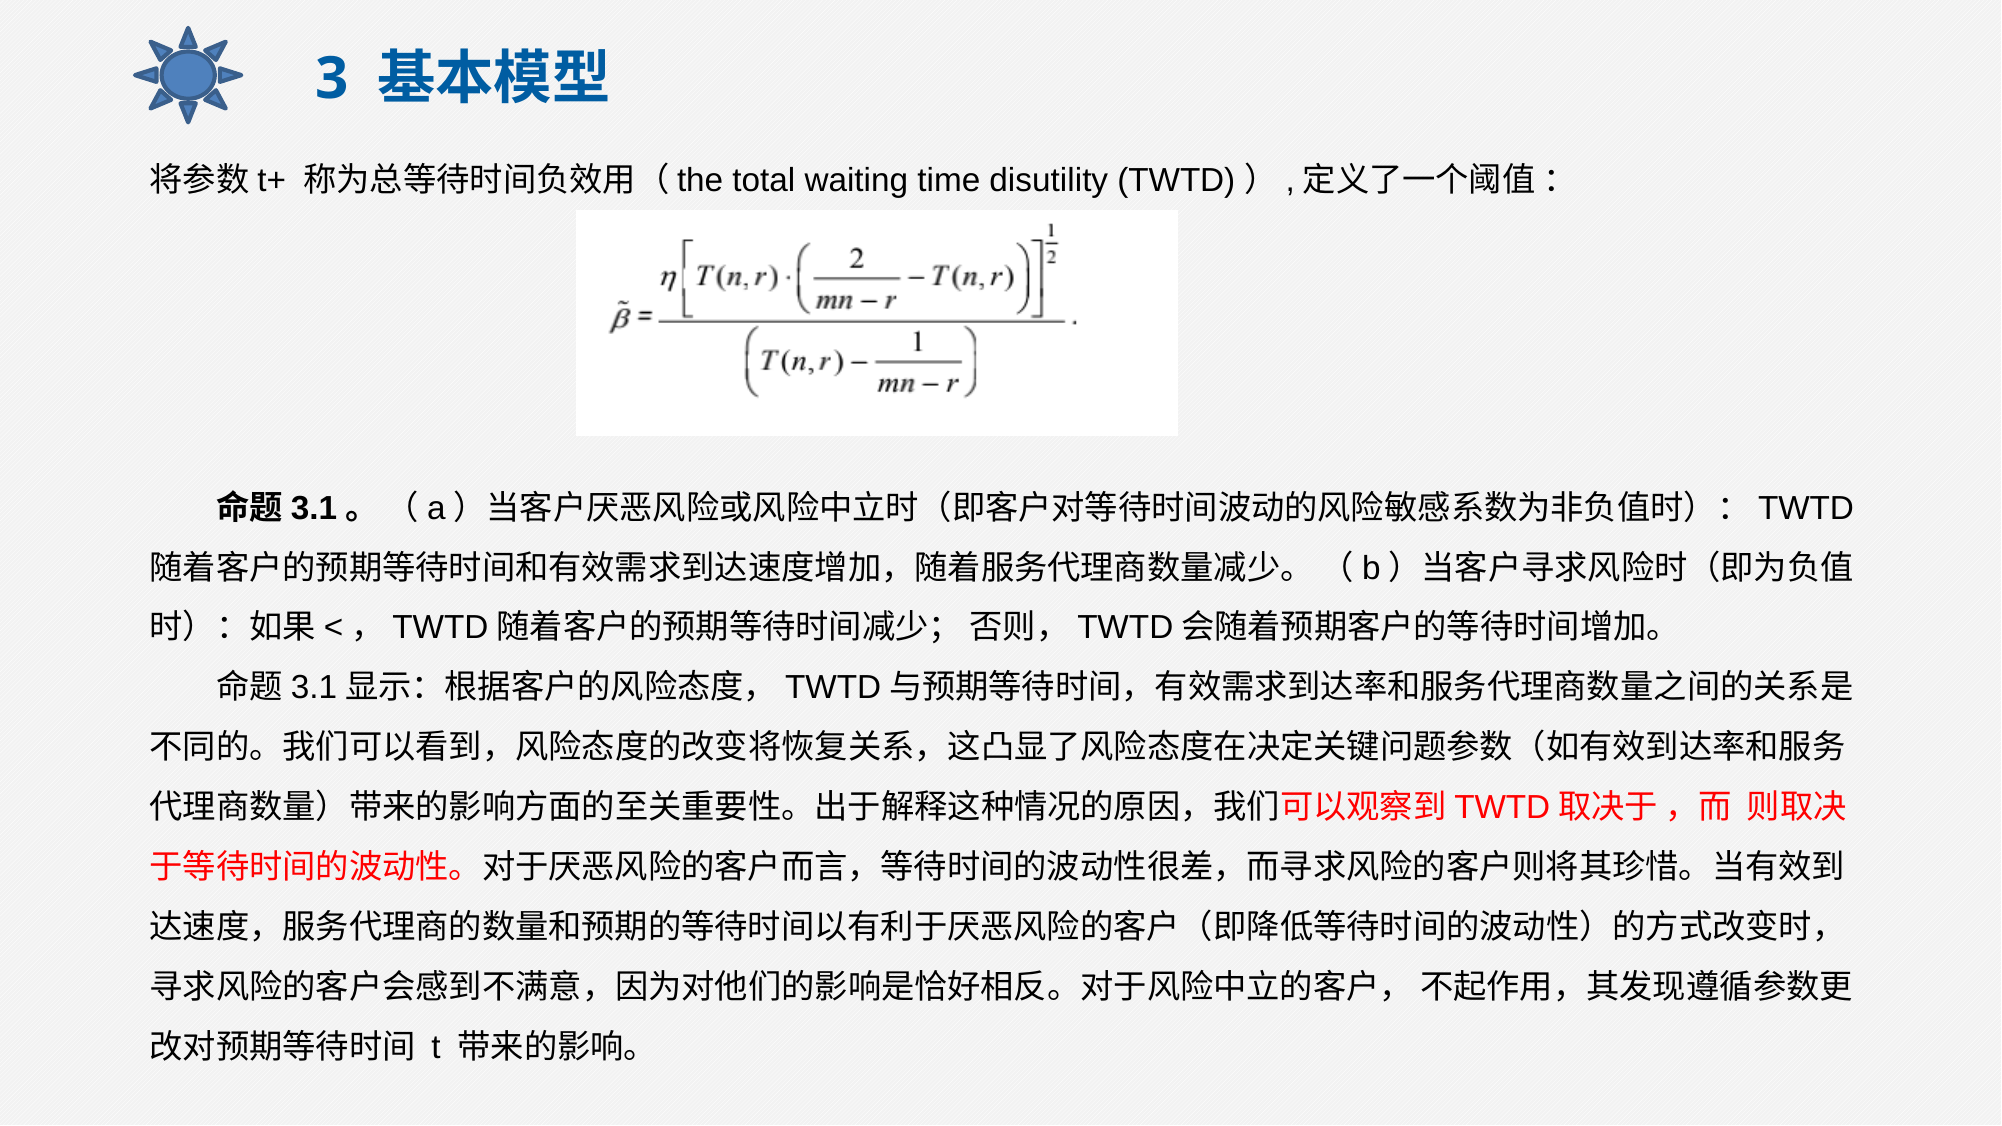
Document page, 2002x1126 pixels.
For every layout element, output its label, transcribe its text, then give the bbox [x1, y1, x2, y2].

picture [575, 209, 1178, 436]
text_box 3 基本模型 [281, 32, 644, 118]
text_box [132, 25, 244, 125]
